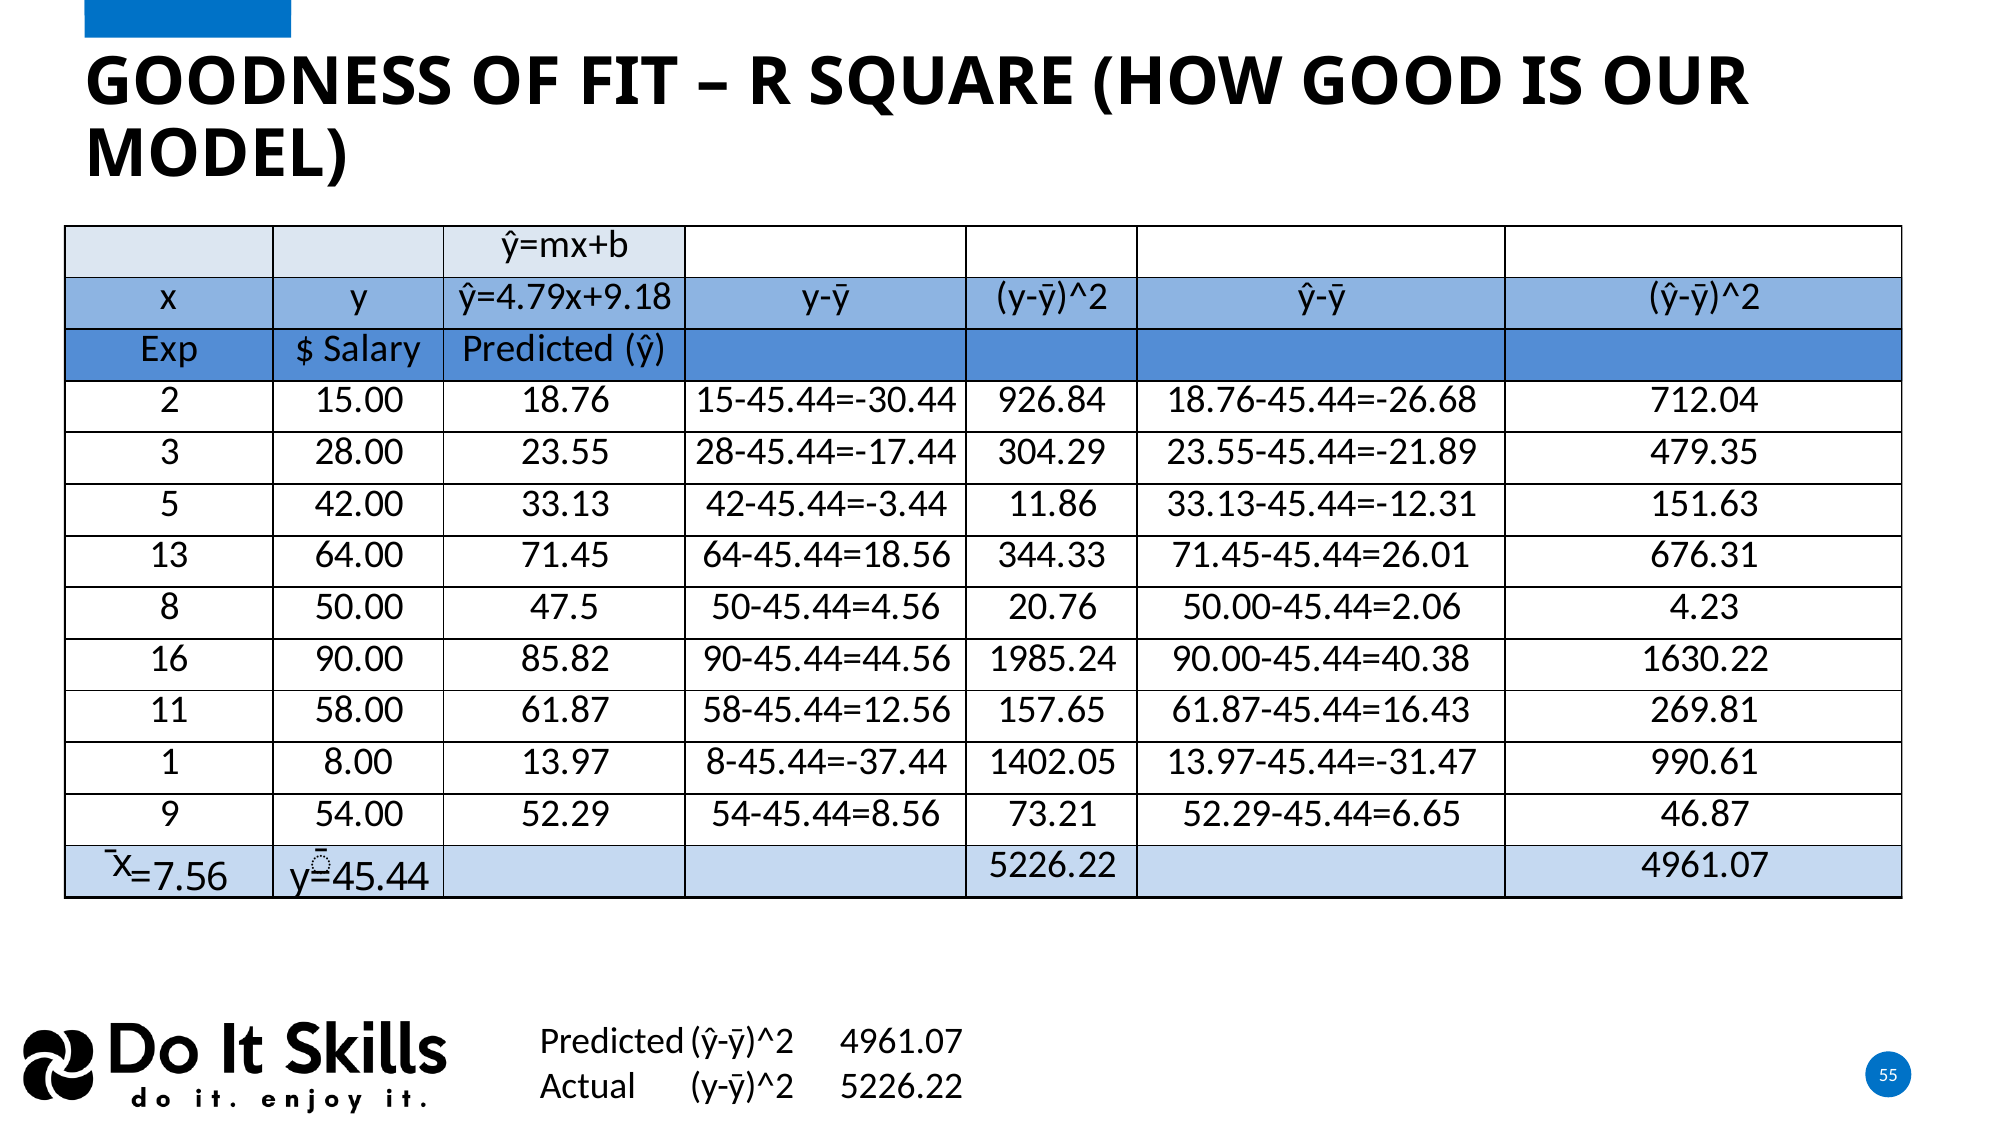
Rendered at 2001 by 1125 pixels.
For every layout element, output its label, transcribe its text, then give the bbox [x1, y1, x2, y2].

text_box Predicted (ŷ-ȳ)^2 4961.07 Actual (y-ȳ)^2 5226.22 [525, 1008, 1136, 1125]
picture [63, 224, 1905, 900]
picture [0, 1002, 458, 1125]
slide_number 55 [1864, 1059, 1913, 1090]
title Goodness of Fit – R Square (how good is our Model) [84, 40, 1914, 192]
